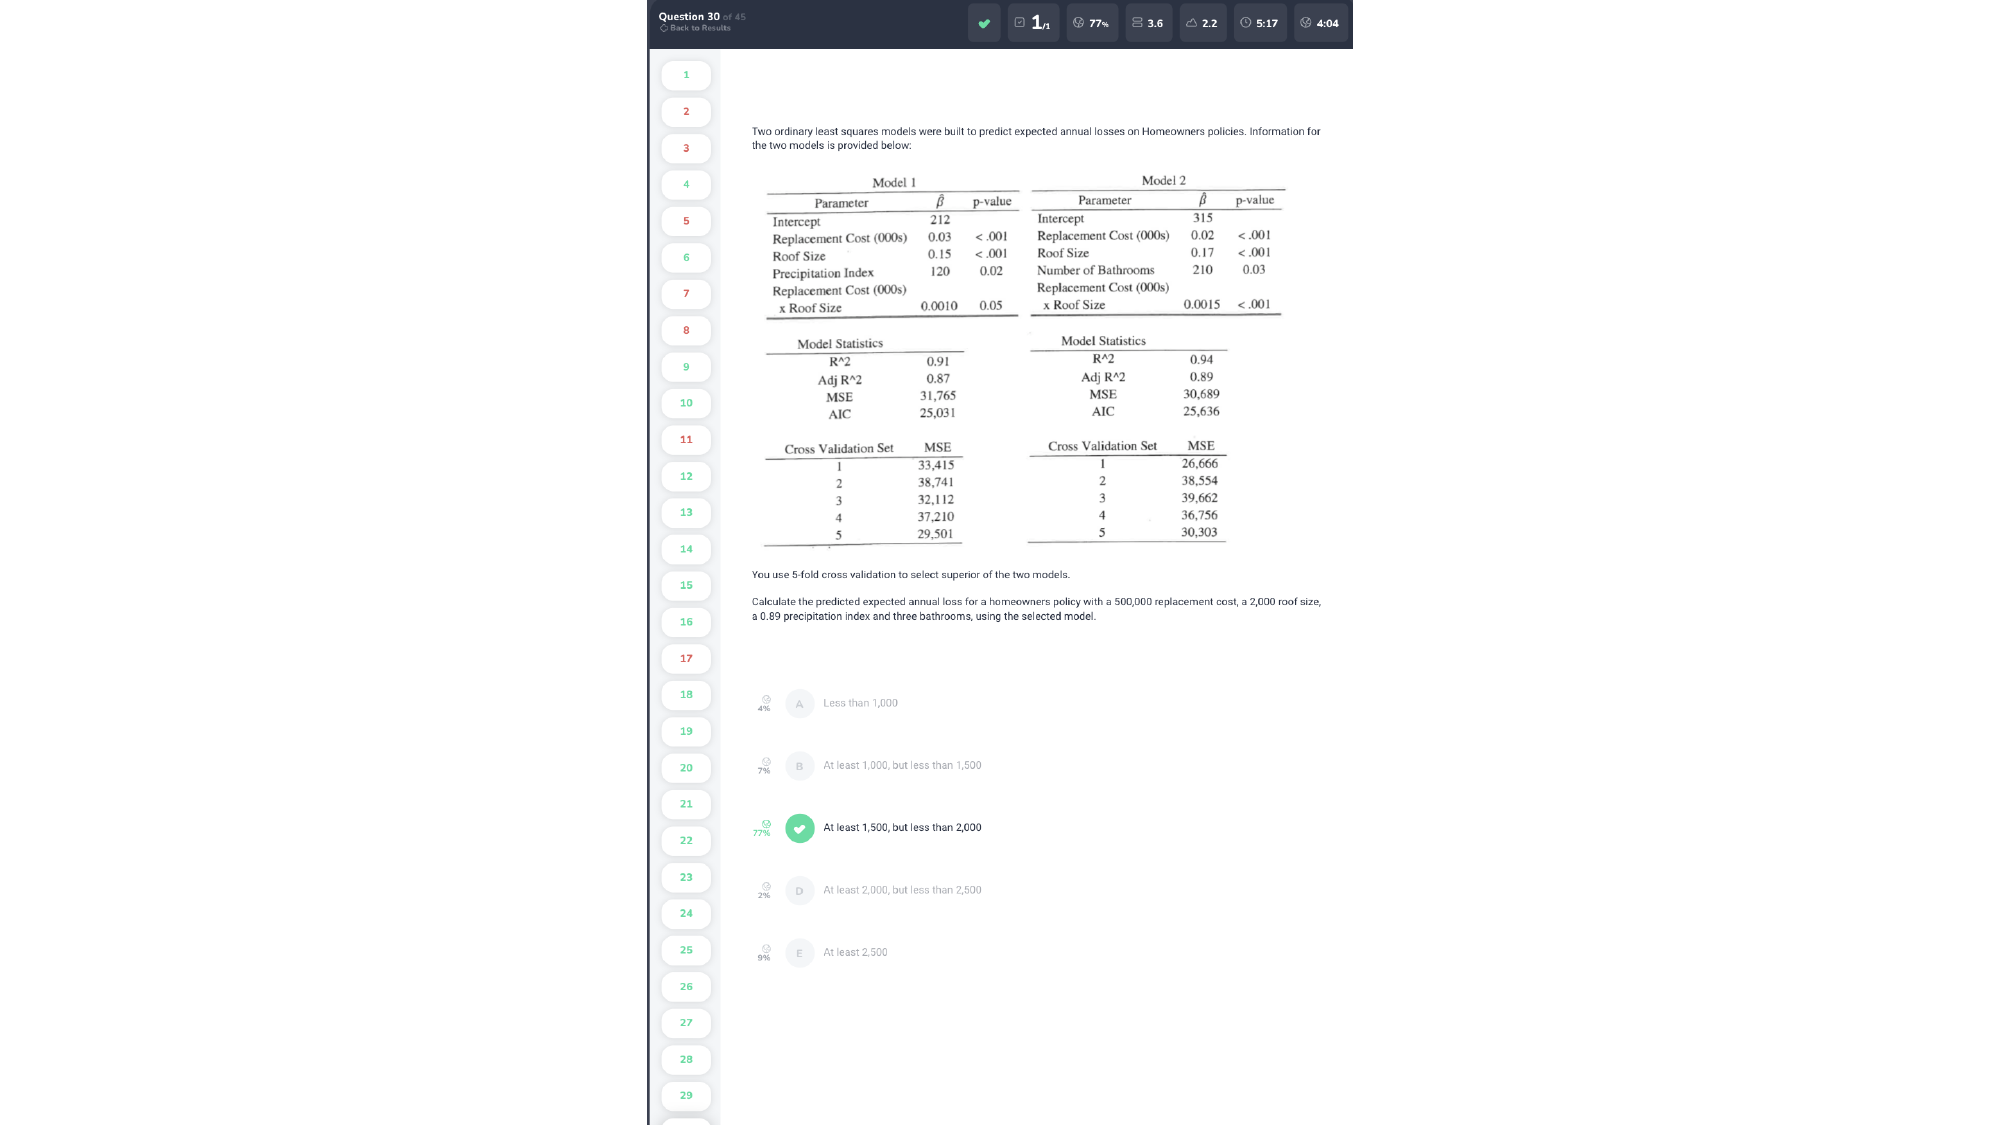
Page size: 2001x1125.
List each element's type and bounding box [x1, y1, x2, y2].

picture [647, 0, 1353, 1125]
